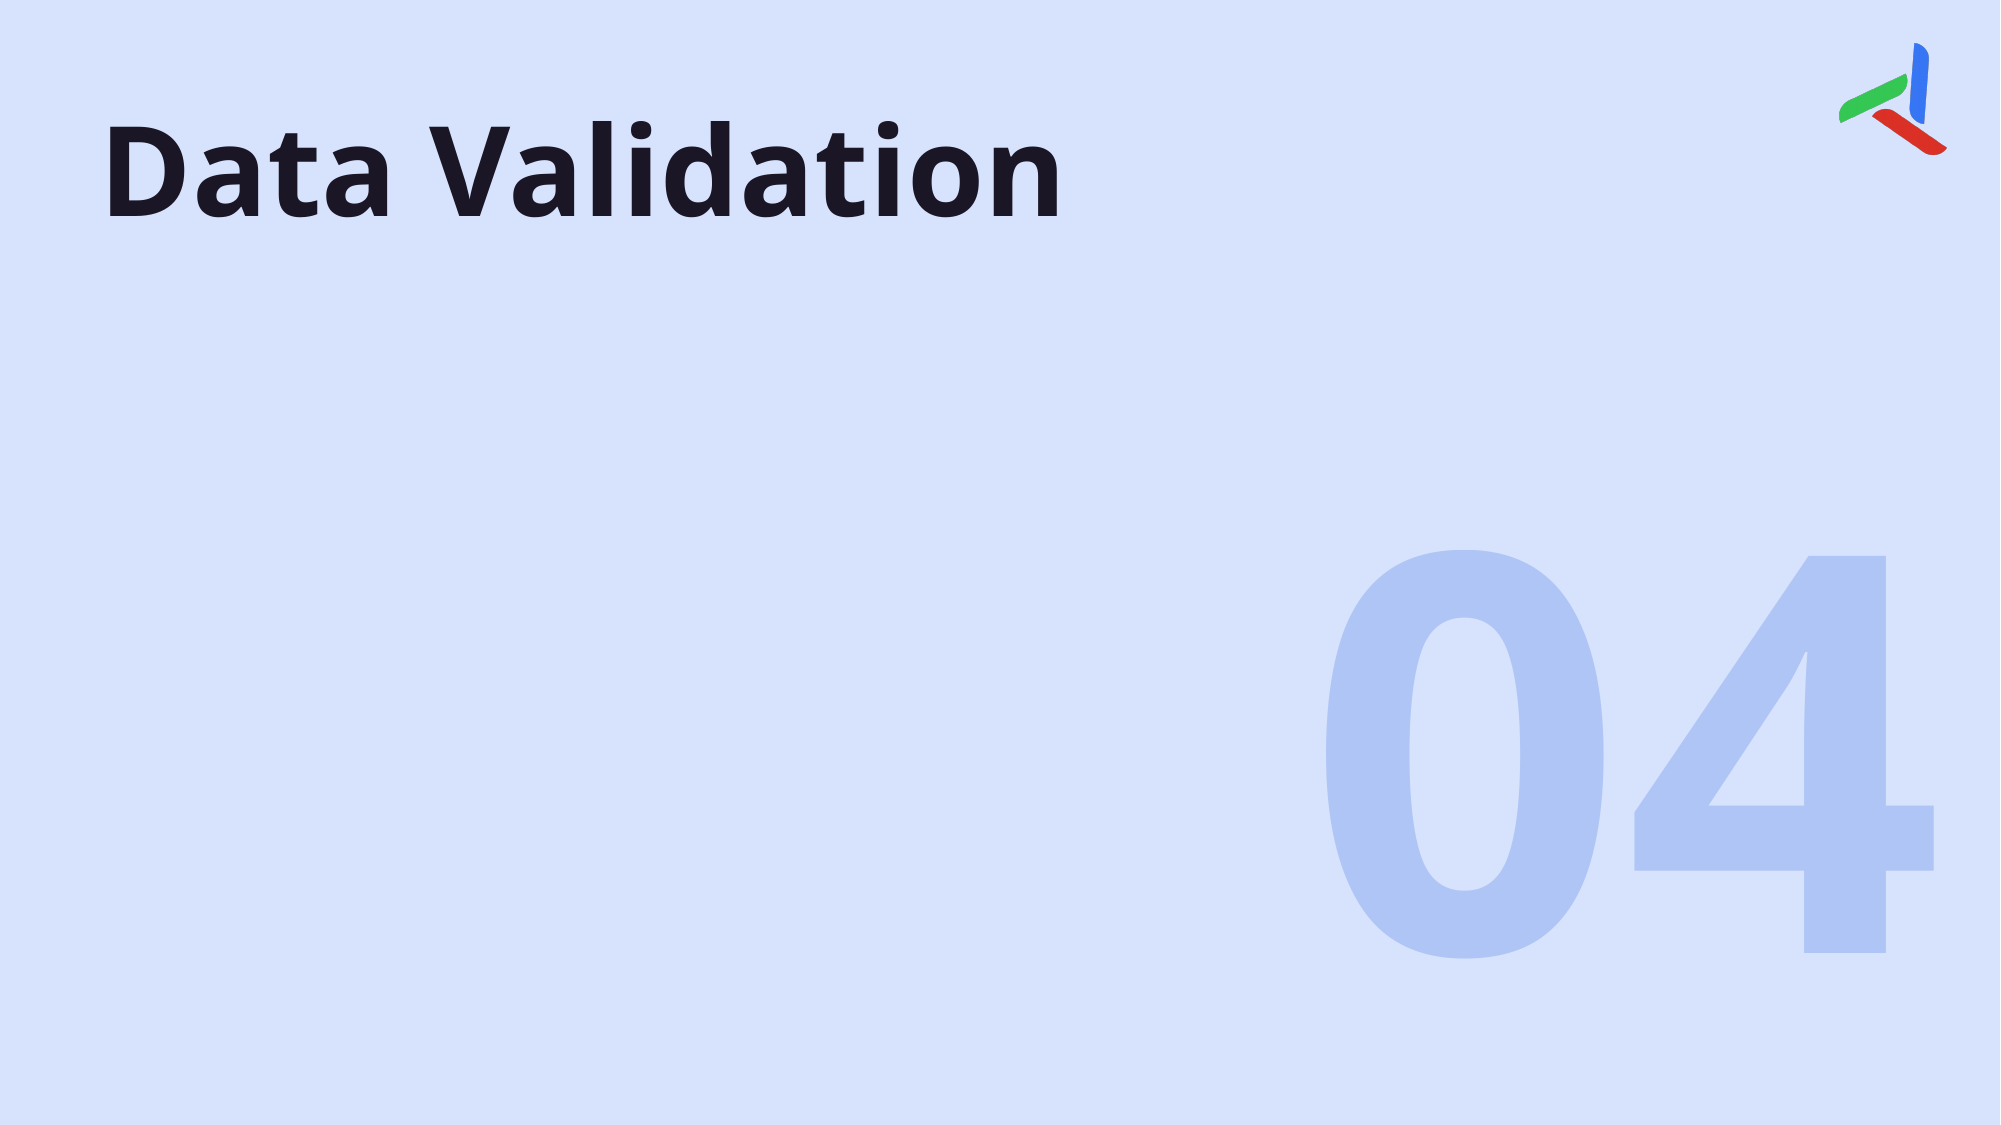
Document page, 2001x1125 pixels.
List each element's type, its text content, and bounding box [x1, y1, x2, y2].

picture [1839, 43, 1947, 155]
list 04 [1054, 465, 1959, 1082]
list Data Validation [84, 83, 1452, 390]
